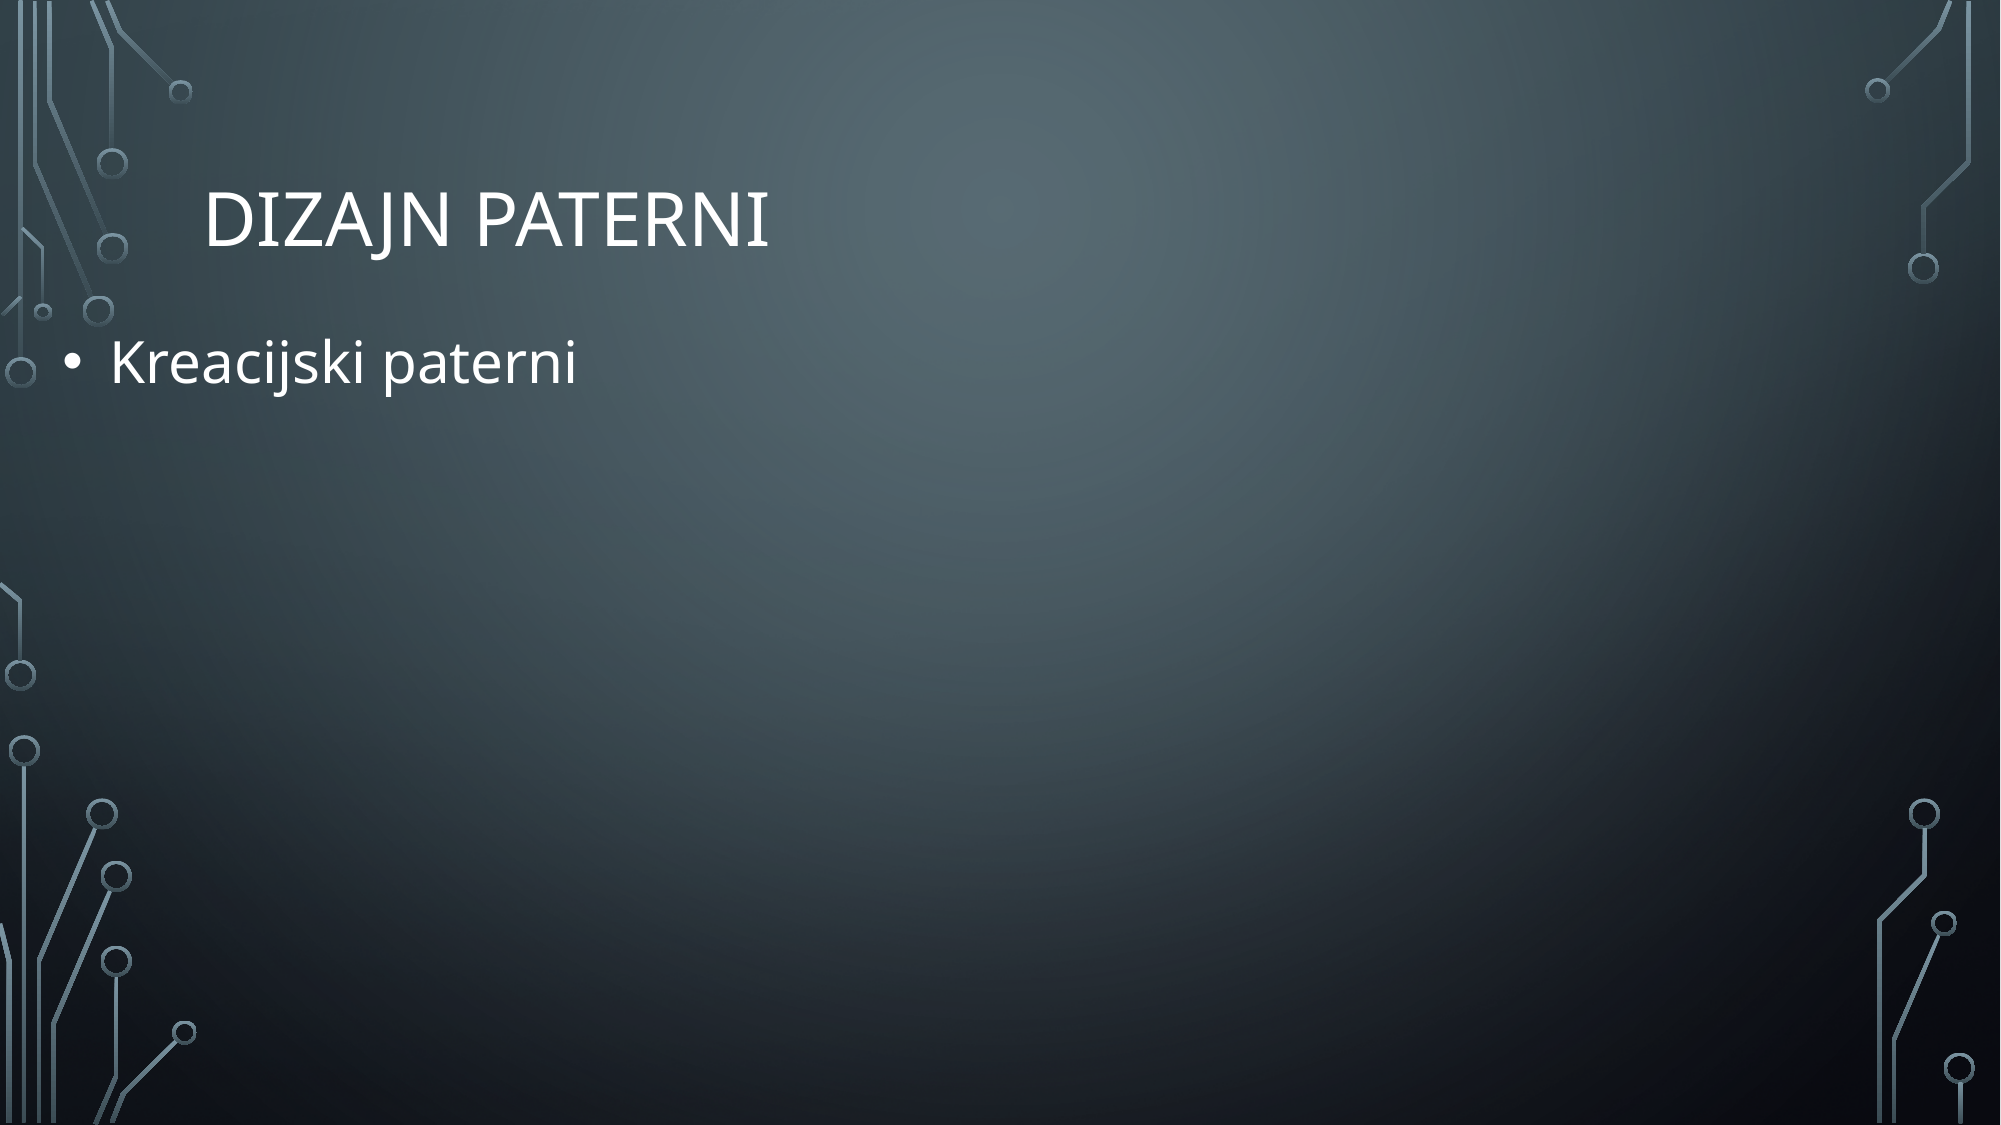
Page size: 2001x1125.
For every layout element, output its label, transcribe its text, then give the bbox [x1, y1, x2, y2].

title Dizajn paterni [187, 101, 1813, 344]
text_box Kreacijski paterni [47, 317, 679, 403]
